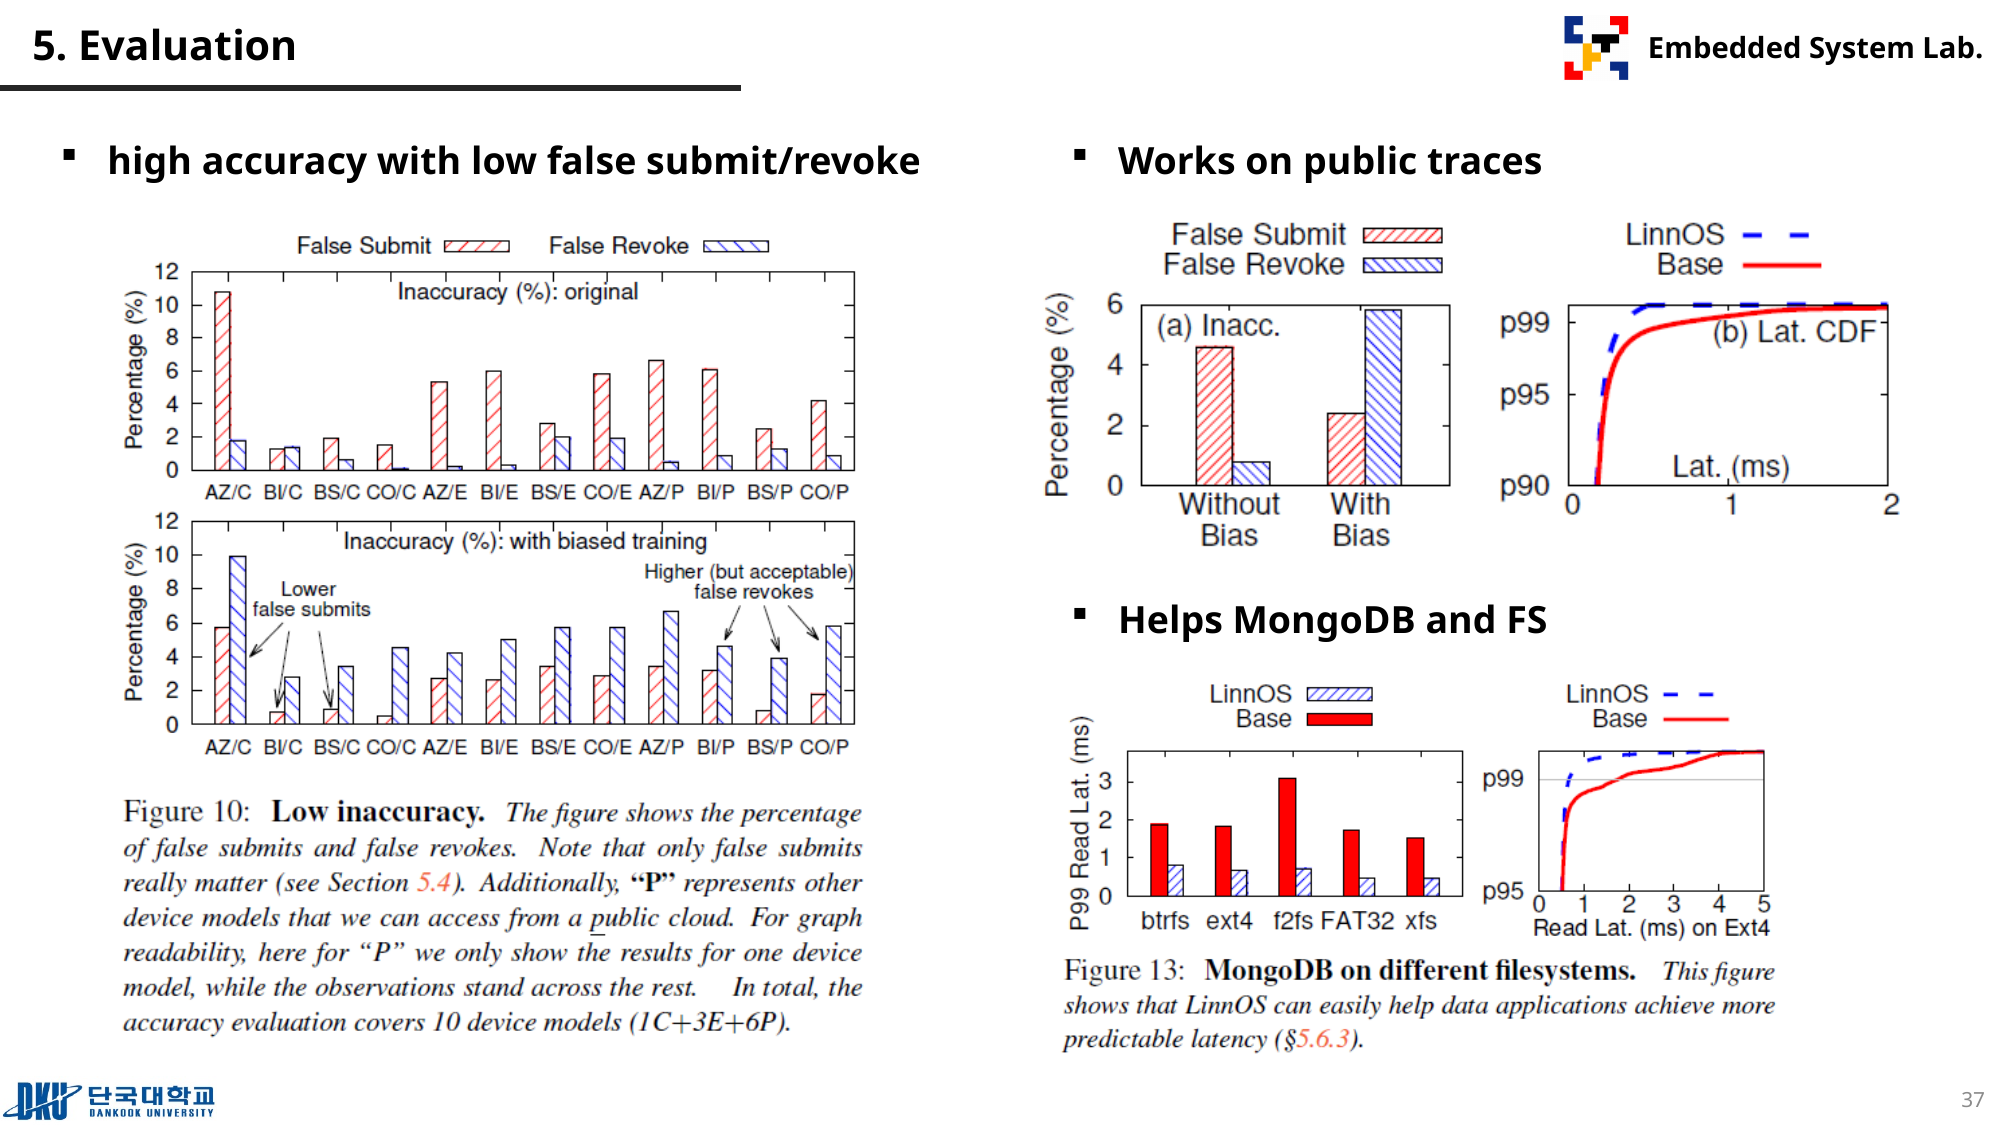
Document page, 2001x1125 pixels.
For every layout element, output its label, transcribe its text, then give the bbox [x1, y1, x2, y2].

text_box Works on public traces [1056, 130, 1641, 190]
text_box high accuracy with low false submit/revoke [45, 130, 954, 190]
picture [1019, 195, 1928, 555]
title 5. Evaluation [17, 17, 1474, 78]
text_box Helps MongoDB and FS [1056, 588, 1641, 649]
picture [0, 1076, 217, 1125]
picture [1563, 15, 1629, 81]
slide_number 37 [1550, 1076, 2000, 1125]
picture [1056, 660, 1788, 1059]
picture [115, 219, 874, 1043]
